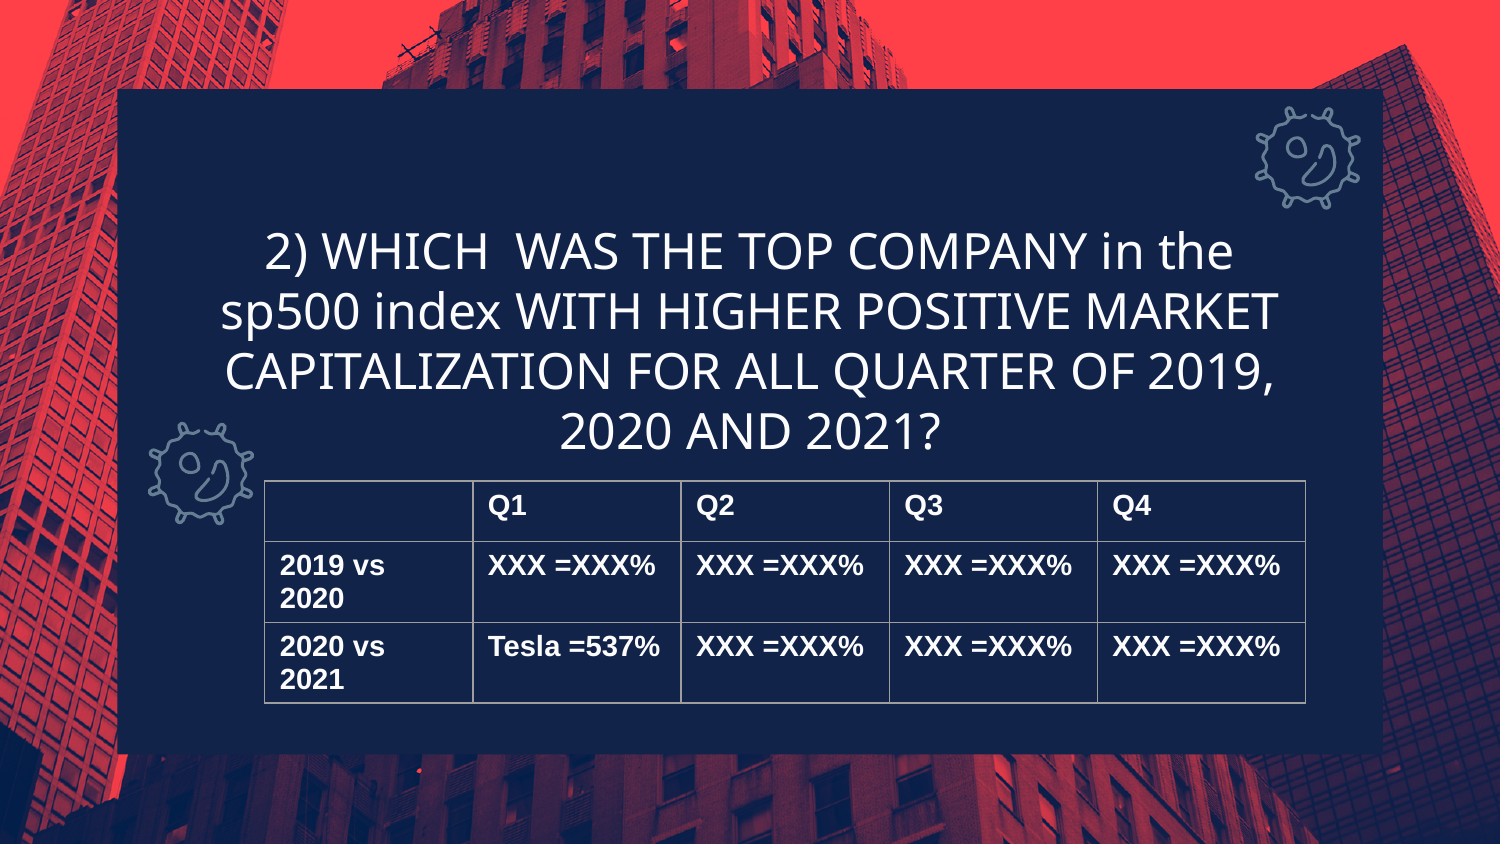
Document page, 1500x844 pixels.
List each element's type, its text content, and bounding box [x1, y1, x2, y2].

table_cell XXX =XXX% [1098, 623, 1305, 702]
table_header Q1 [474, 482, 680, 541]
table_header [265, 482, 472, 541]
table_cell 2019 vs 2020 [265, 542, 472, 622]
table_cell XXX =XXX% [474, 542, 680, 622]
picture [0, 0, 1500, 844]
table_cell XXX =XXX% [1098, 542, 1305, 622]
table_header Q3 [890, 482, 1097, 541]
table_cell XXX =XXX% [682, 623, 889, 702]
table_header Q4 [1098, 482, 1305, 541]
table_cell 2020 vs 2021 [265, 623, 472, 702]
table_cell XXX =XXX% [890, 542, 1097, 622]
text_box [1253, 105, 1363, 210]
title 2) WHICH WAS THE TOP COMPANY in the sp500 index WITH HIGHER POSITIVE MARKET CAPITALIZATION FOR ALL QUARTER OF 2019, 2020 AND 2021? [117, 89, 1383, 755]
table_cell XXX =XXX% [890, 623, 1097, 702]
table_cell Tesla =537% [474, 623, 680, 702]
table_header Q2 [682, 482, 889, 541]
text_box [146, 421, 256, 526]
table_cell XXX =XXX% [682, 542, 889, 622]
